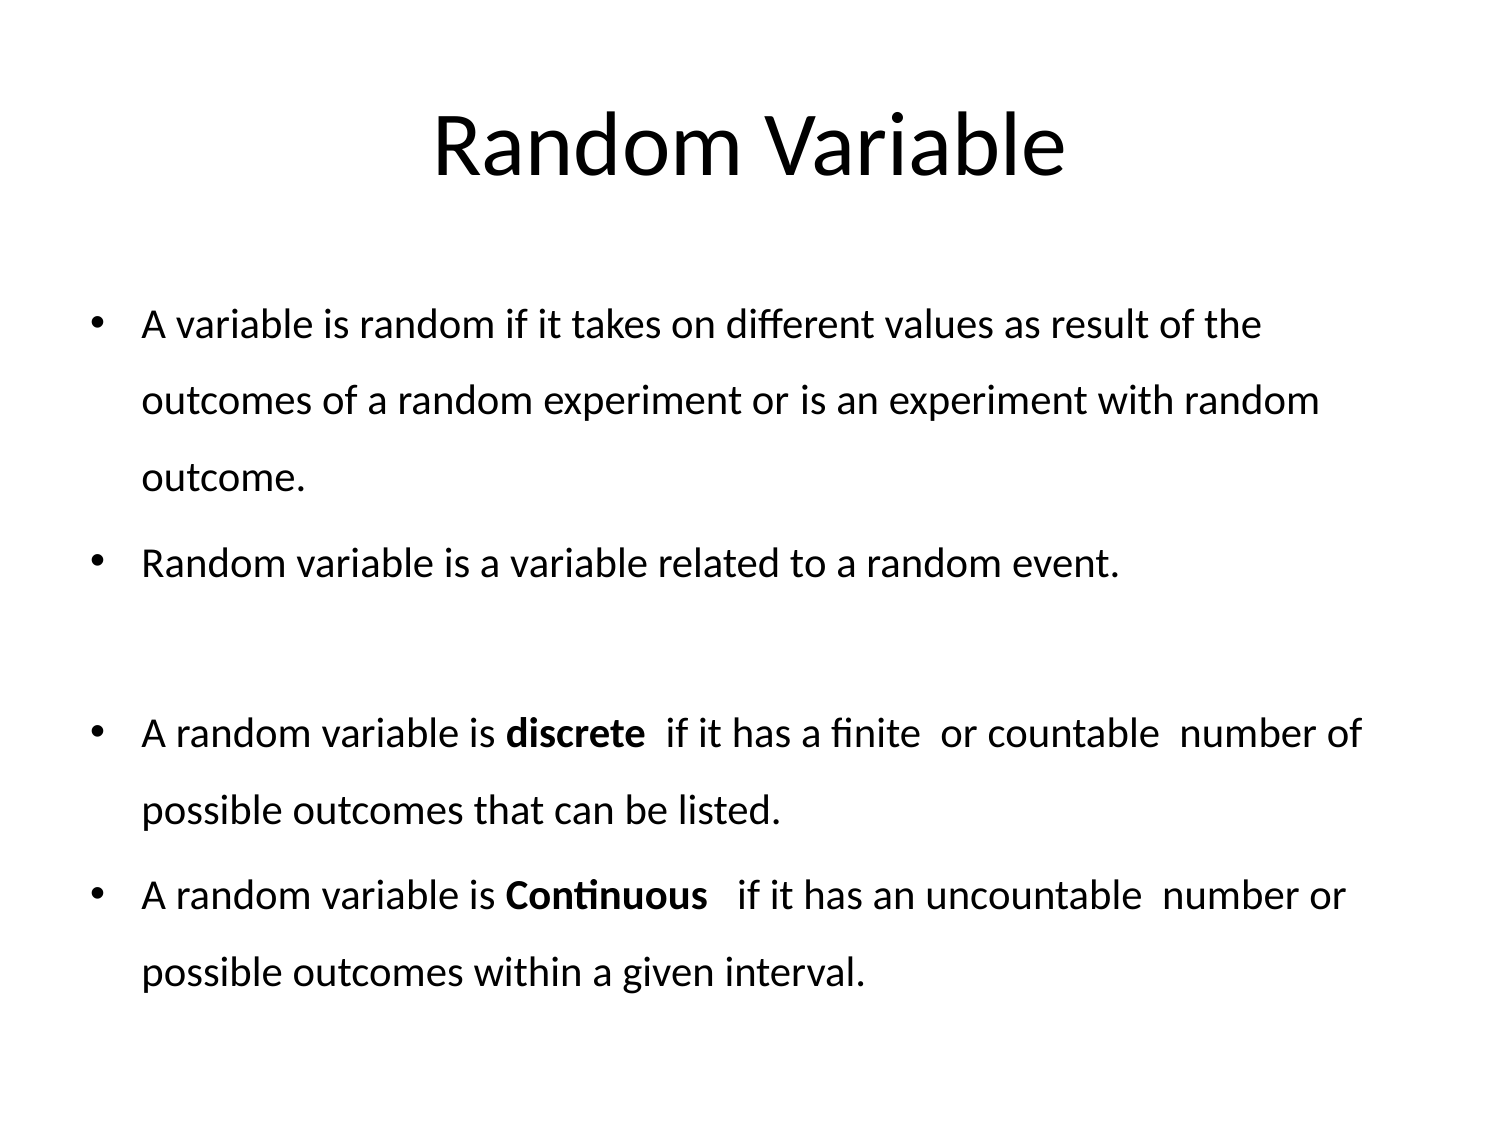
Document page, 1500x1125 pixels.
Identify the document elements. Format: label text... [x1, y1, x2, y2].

title Random Variable [75, 45, 1425, 233]
list A variable is random if it takes on different values as result of the outcomes of a random experiment or is an experiment with random outcome. Random variable is a variable related to a random event. A random variable is discrete if it has a finite or countable number of possible outcomes that can be listed. A random variable is Continuous if it has an uncountable number or possible outcomes within a given interval. [75, 262, 1425, 1005]
